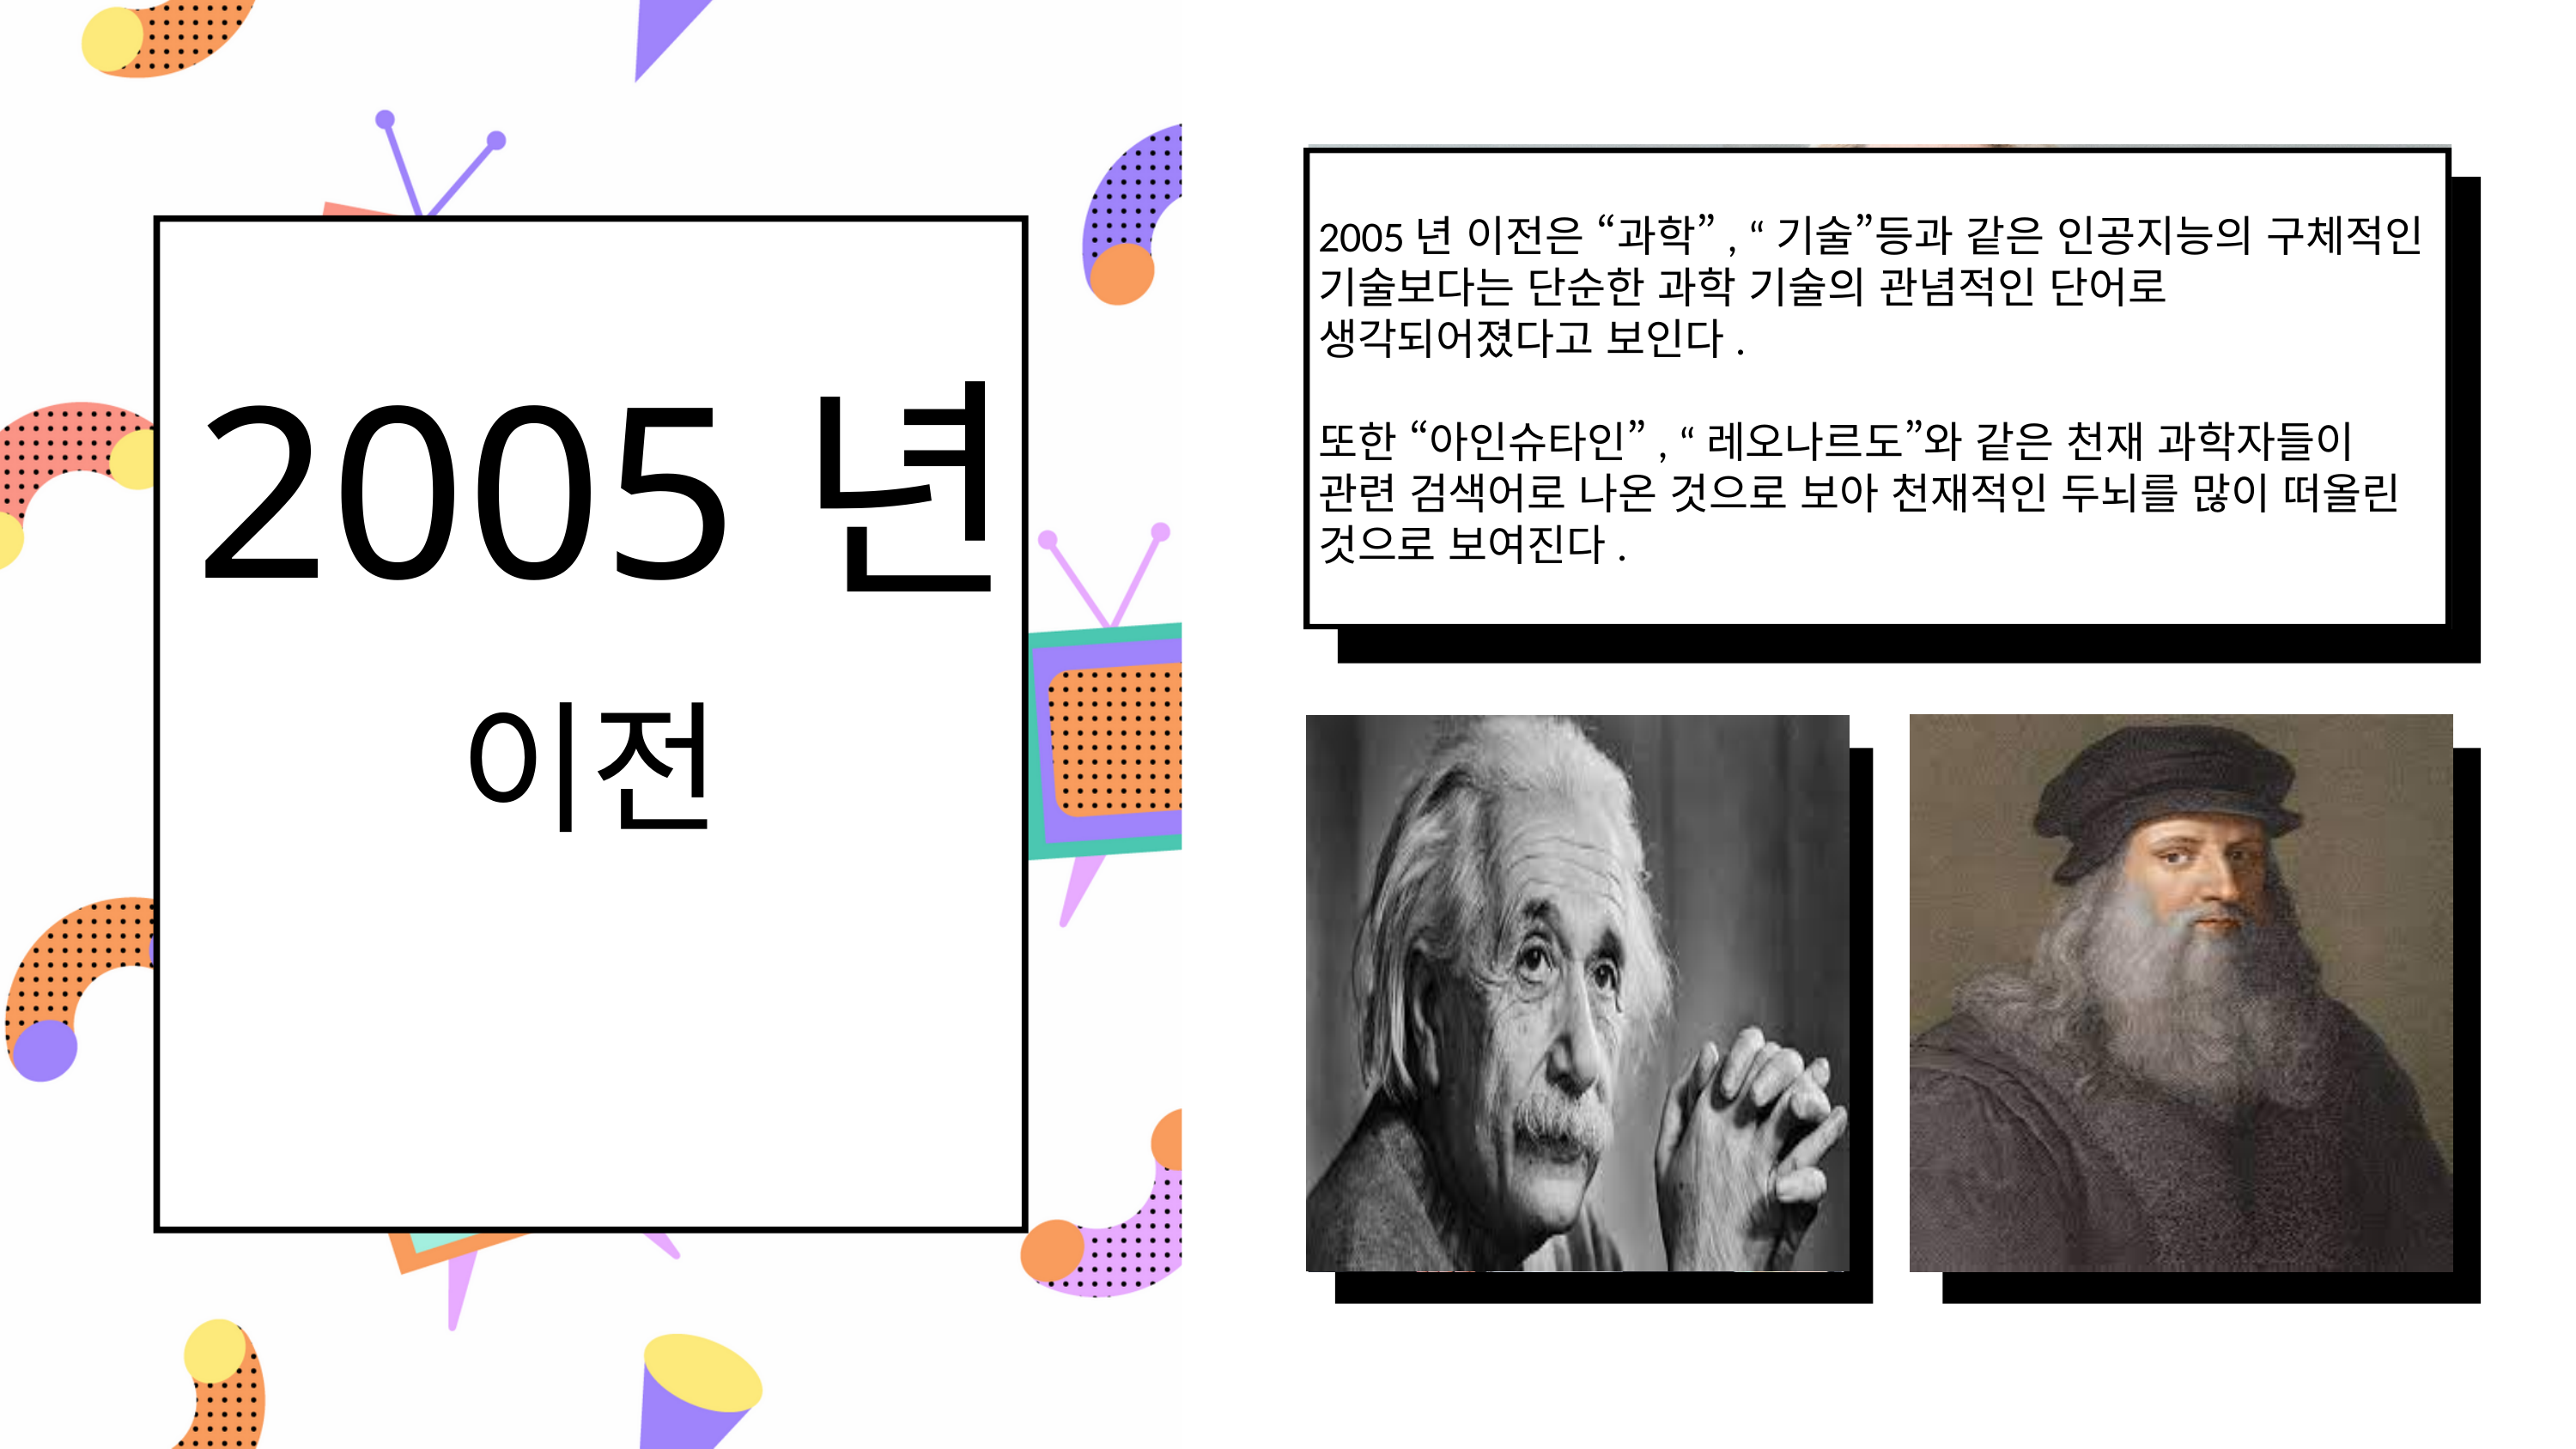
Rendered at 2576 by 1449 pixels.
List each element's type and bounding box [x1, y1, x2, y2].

text_box [0, 0, 1182, 1449]
picture [1306, 715, 1850, 1272]
text_box [153, 215, 1029, 1234]
text_box [1303, 147, 2452, 630]
text_box [1916, 715, 2482, 1304]
picture [1910, 713, 2453, 1272]
text_box [1308, 715, 1874, 1304]
text_box [1308, 144, 2482, 664]
